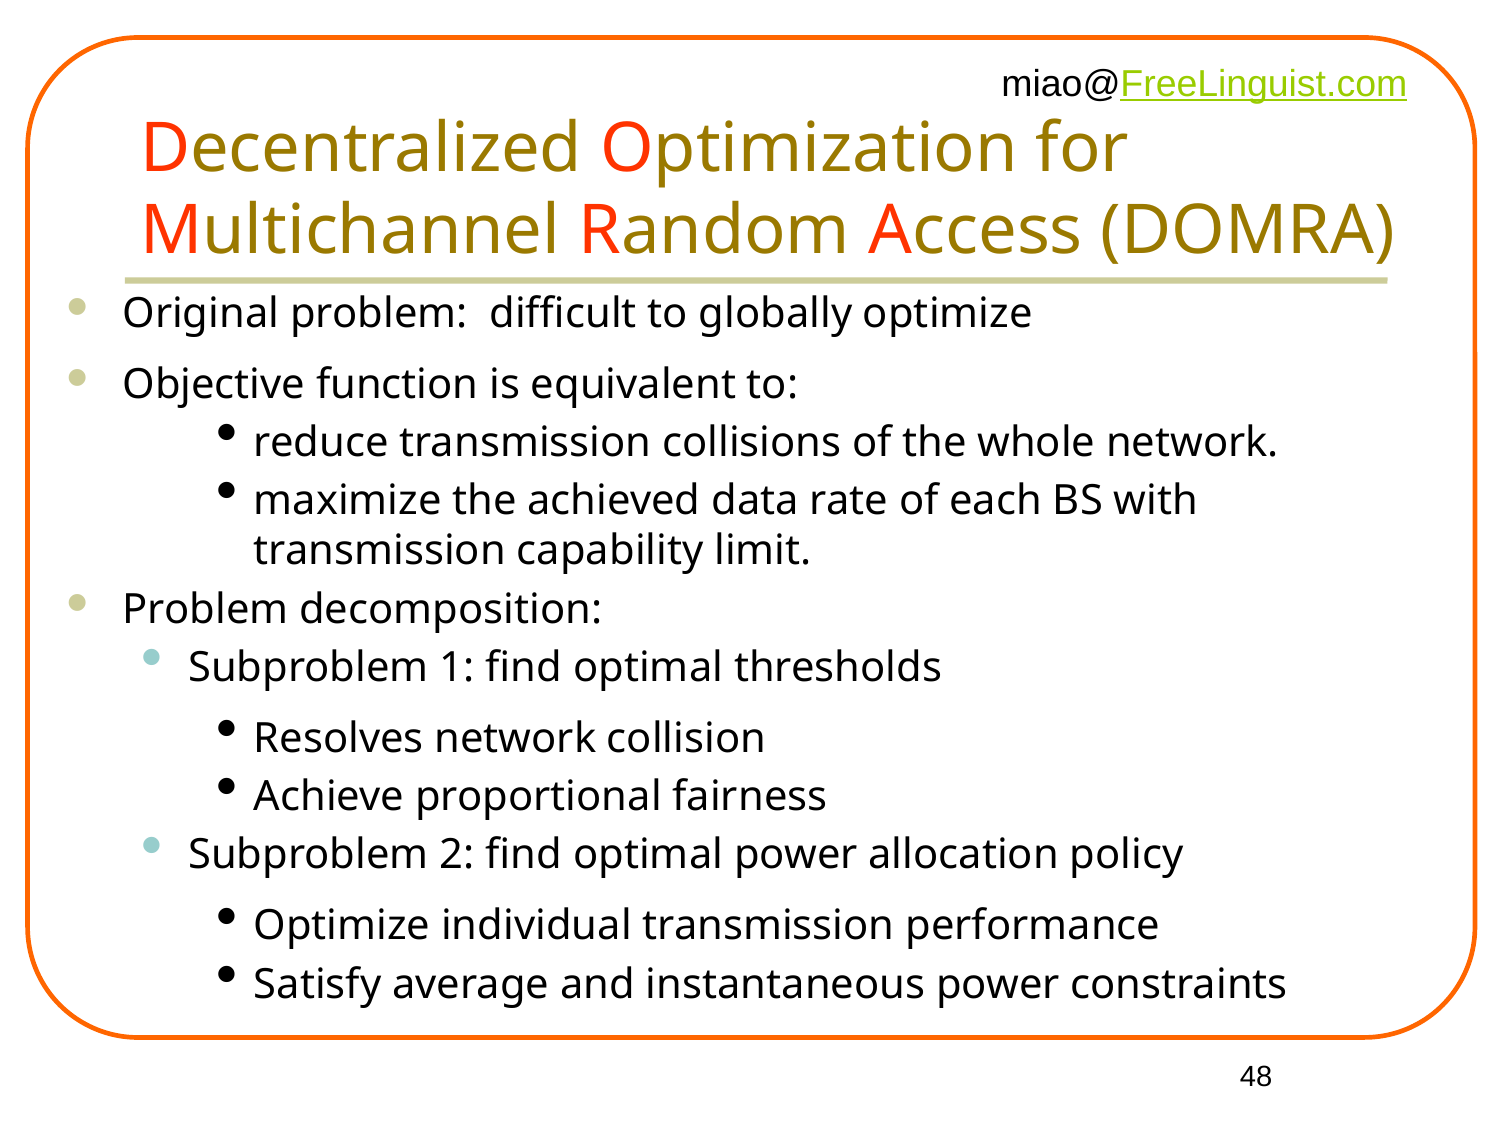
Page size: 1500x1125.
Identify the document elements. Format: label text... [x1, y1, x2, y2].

slide_number 48 [1124, 1049, 1388, 1125]
text_box Original problem: difficult to globally optimize Objective function is equivalent to: reduce transmission collisions of the whole network. maximize the achieved data rate of each BS with transmission capability limit. Problem decomposition: Subproblem 1: find optimal thresholds Resolves network collision Achieve proportional fairness Subproblem 2: find optimal power allocation policy Optimize individual transmission performance Satisfy average and instantaneous power constraints [51, 278, 1439, 1037]
title Decentralized Optimization for Multichannel Random Access (DOMRA) [125, 87, 1500, 275]
